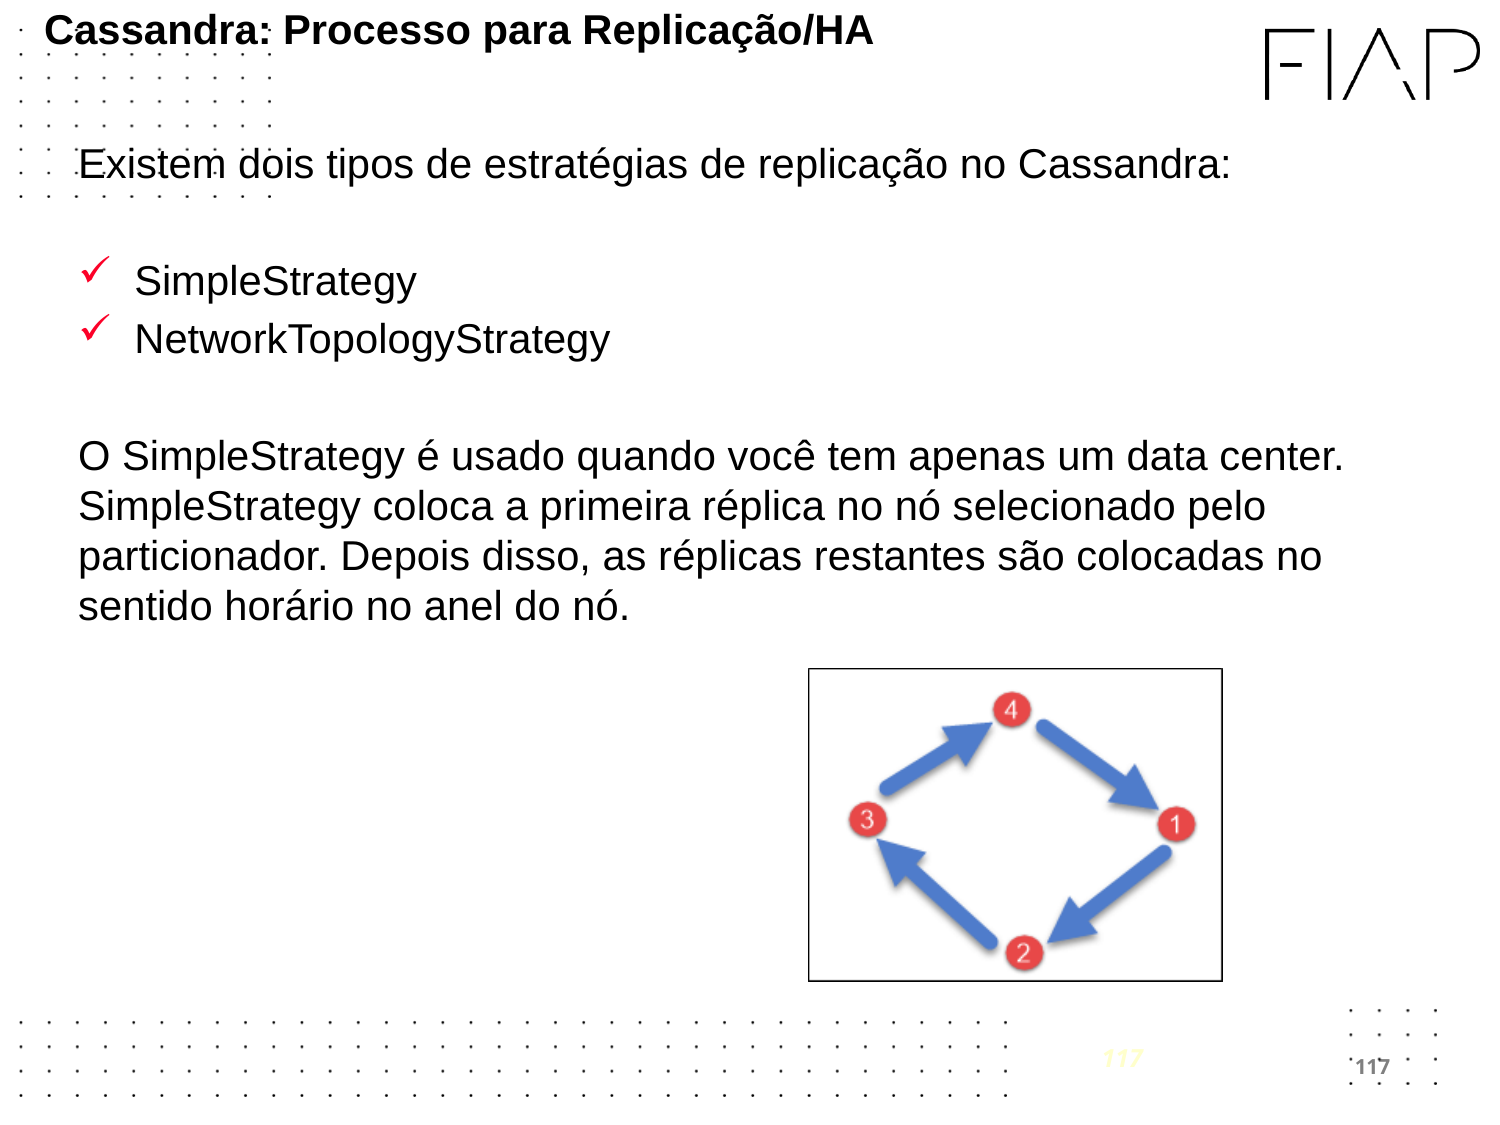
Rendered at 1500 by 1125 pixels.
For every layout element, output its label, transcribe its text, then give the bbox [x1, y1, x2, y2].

text_box Existem dois tipos de estratégias de replicação no Cassandra: SimpleStrategy NetworkTopologyStrategy O SimpleStrategy é usado quando você tem apenas um data center. SimpleStrategy coloca a primeira réplica no nó selecionado pelo particionador. Depois disso, as réplicas restantes são colocadas no sentido horário no anel do nó. [62, 129, 1437, 996]
picture [19, 1019, 1007, 1097]
picture [808, 668, 1223, 982]
title Cassandra: Processo para Replicação/HA [29, 0, 1380, 189]
picture [1380, 28, 1480, 100]
picture [1344, 1007, 1437, 1085]
picture [19, 28, 62, 198]
